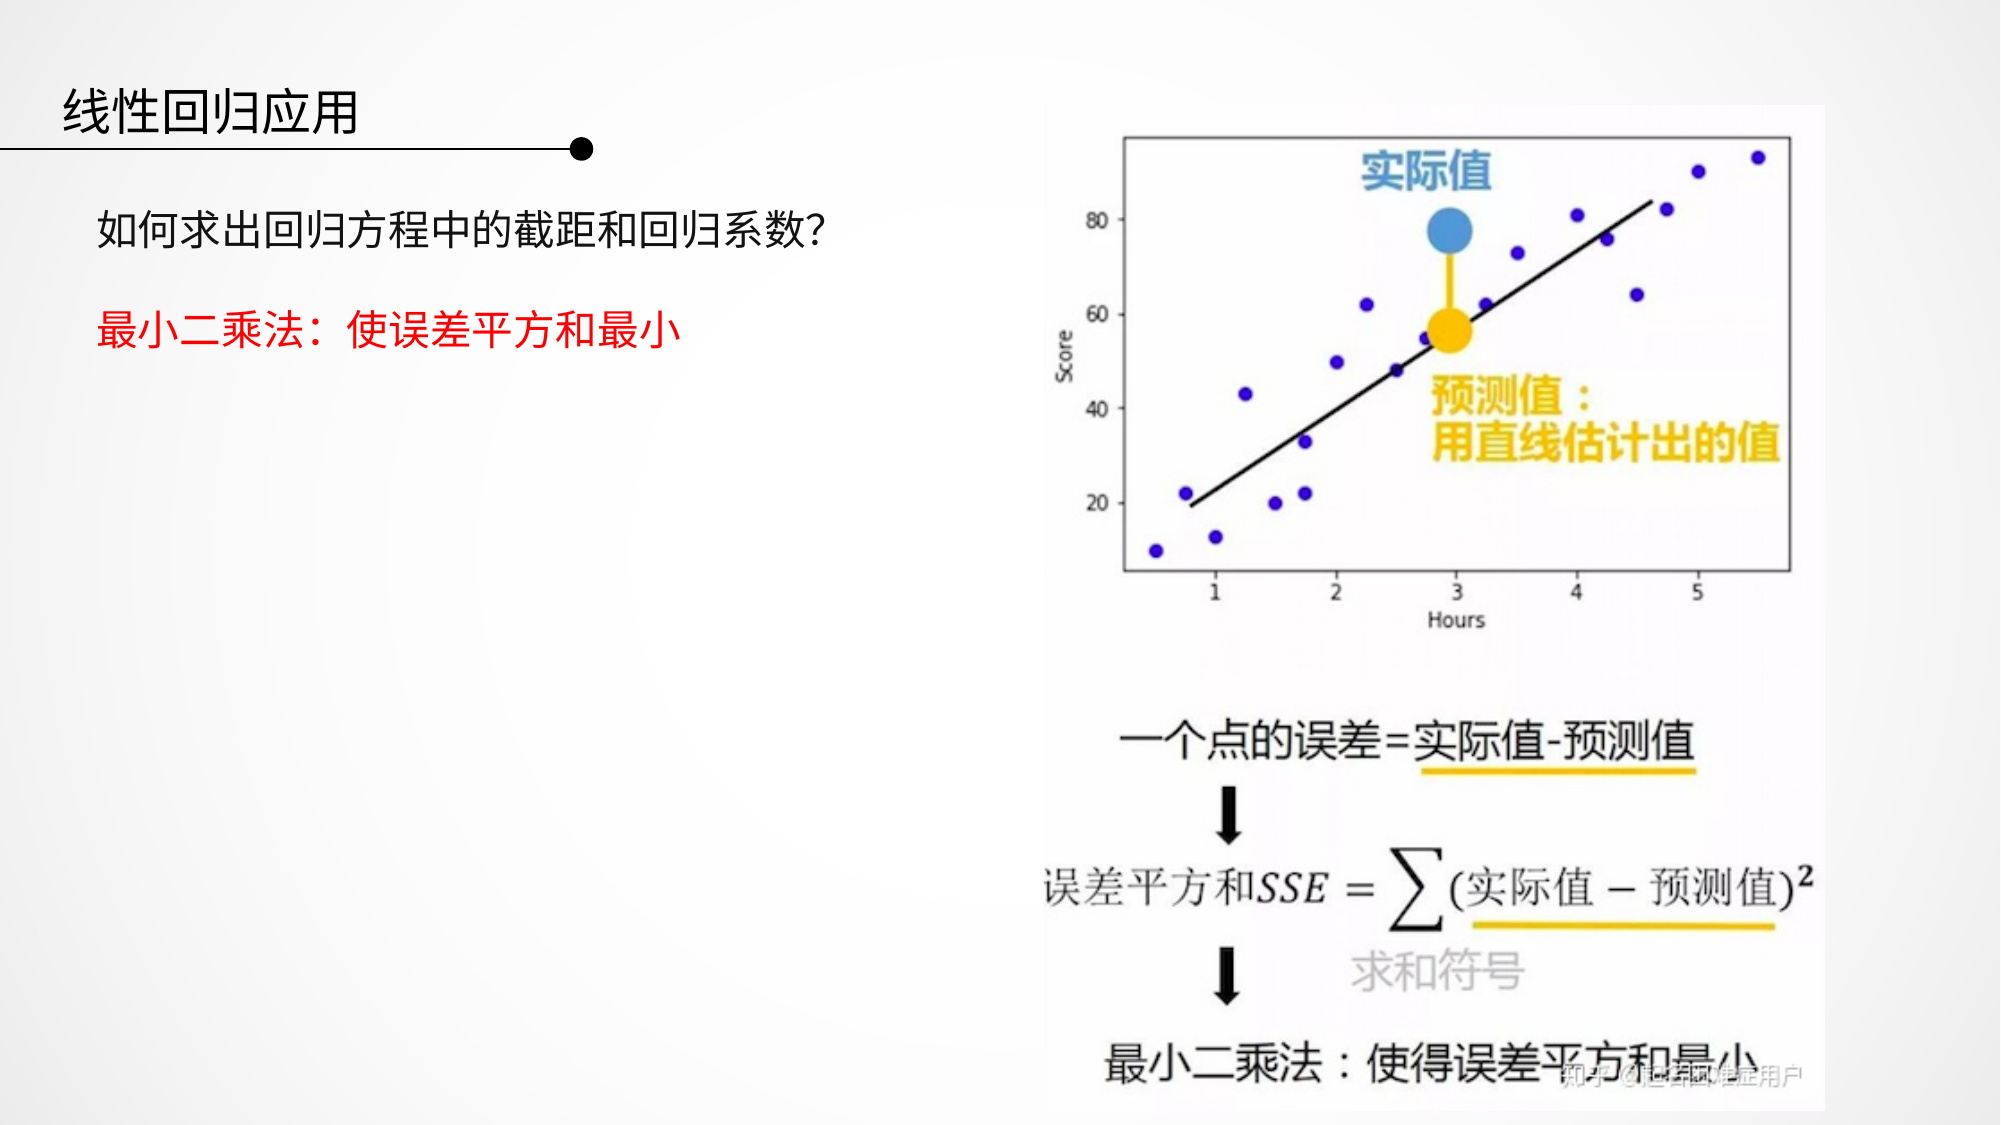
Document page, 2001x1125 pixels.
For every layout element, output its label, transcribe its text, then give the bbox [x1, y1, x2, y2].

text_box 如何求出回归方程中的截距和回归系数？ 最小二乘法：使误差平方和最小 [81, 196, 1039, 362]
picture [1044, 105, 1825, 1111]
text_box [567, 135, 596, 163]
text_box 线性回归应用 [46, 73, 566, 148]
